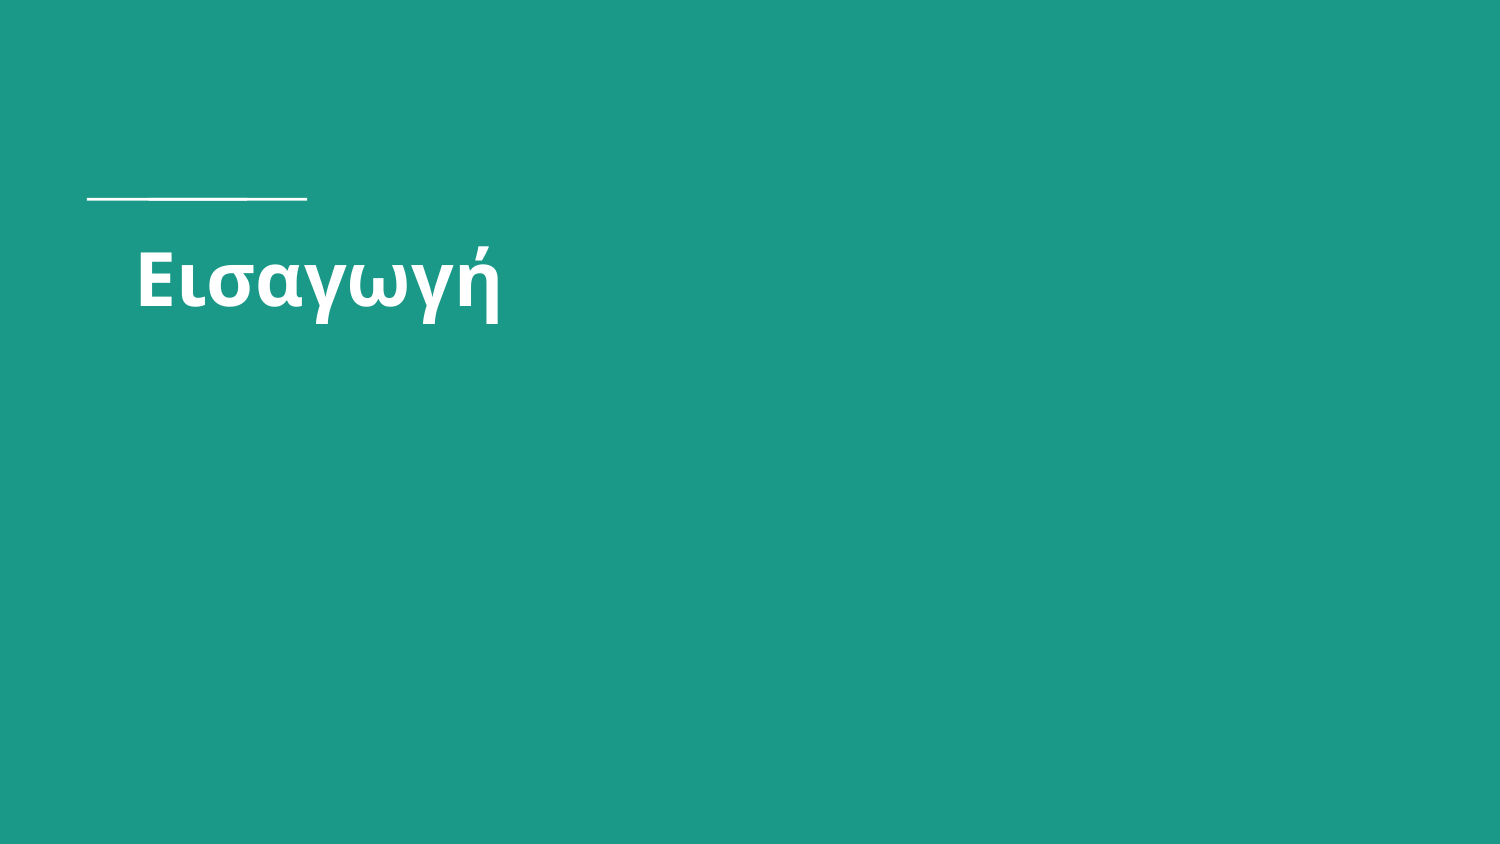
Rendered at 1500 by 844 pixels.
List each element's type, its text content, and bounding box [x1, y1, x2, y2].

title Εισαγωγή [119, 216, 1381, 466]
